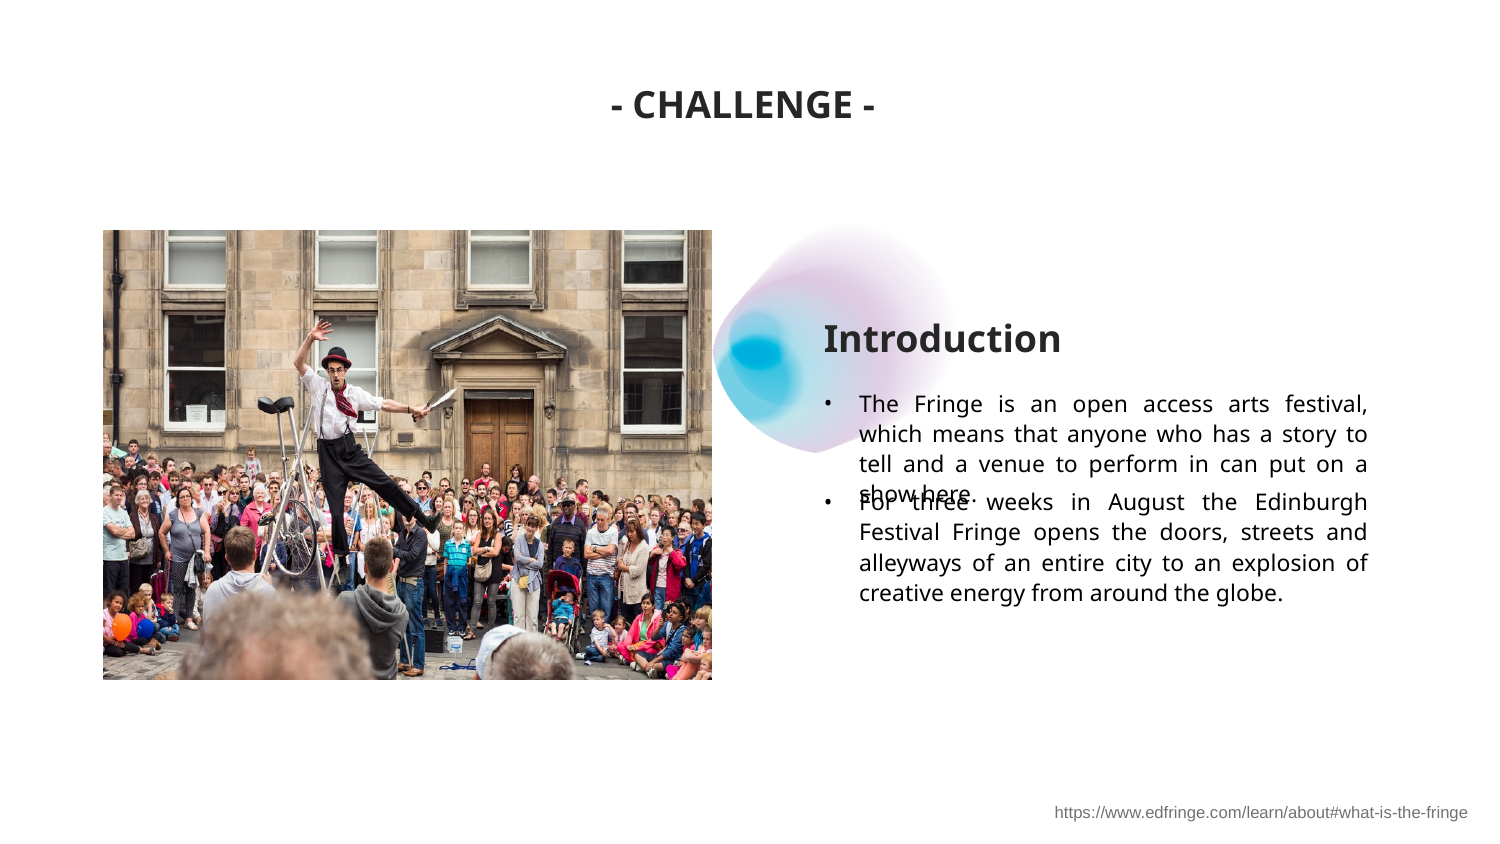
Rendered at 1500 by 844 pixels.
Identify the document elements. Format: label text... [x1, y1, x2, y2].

text_box Introduction [963, 309, 1097, 367]
text_box https://www.edfringe.com/learn/about#what-is-the-fringe [1043, 796, 1500, 827]
text_box For three weeks in August the Edinburgh Festival Fringe opens the doors, streets and alleyways of an entire city to an explosion of creative energy from around the globe. [812, 479, 1380, 578]
text_box The Fringe is an open access arts festival, which means that anyone who has a story to tell and a venue to perform in can put on a show here. [812, 380, 1381, 480]
text_box - CHALLENGE - [439, 75, 1047, 132]
picture [103, 221, 958, 681]
